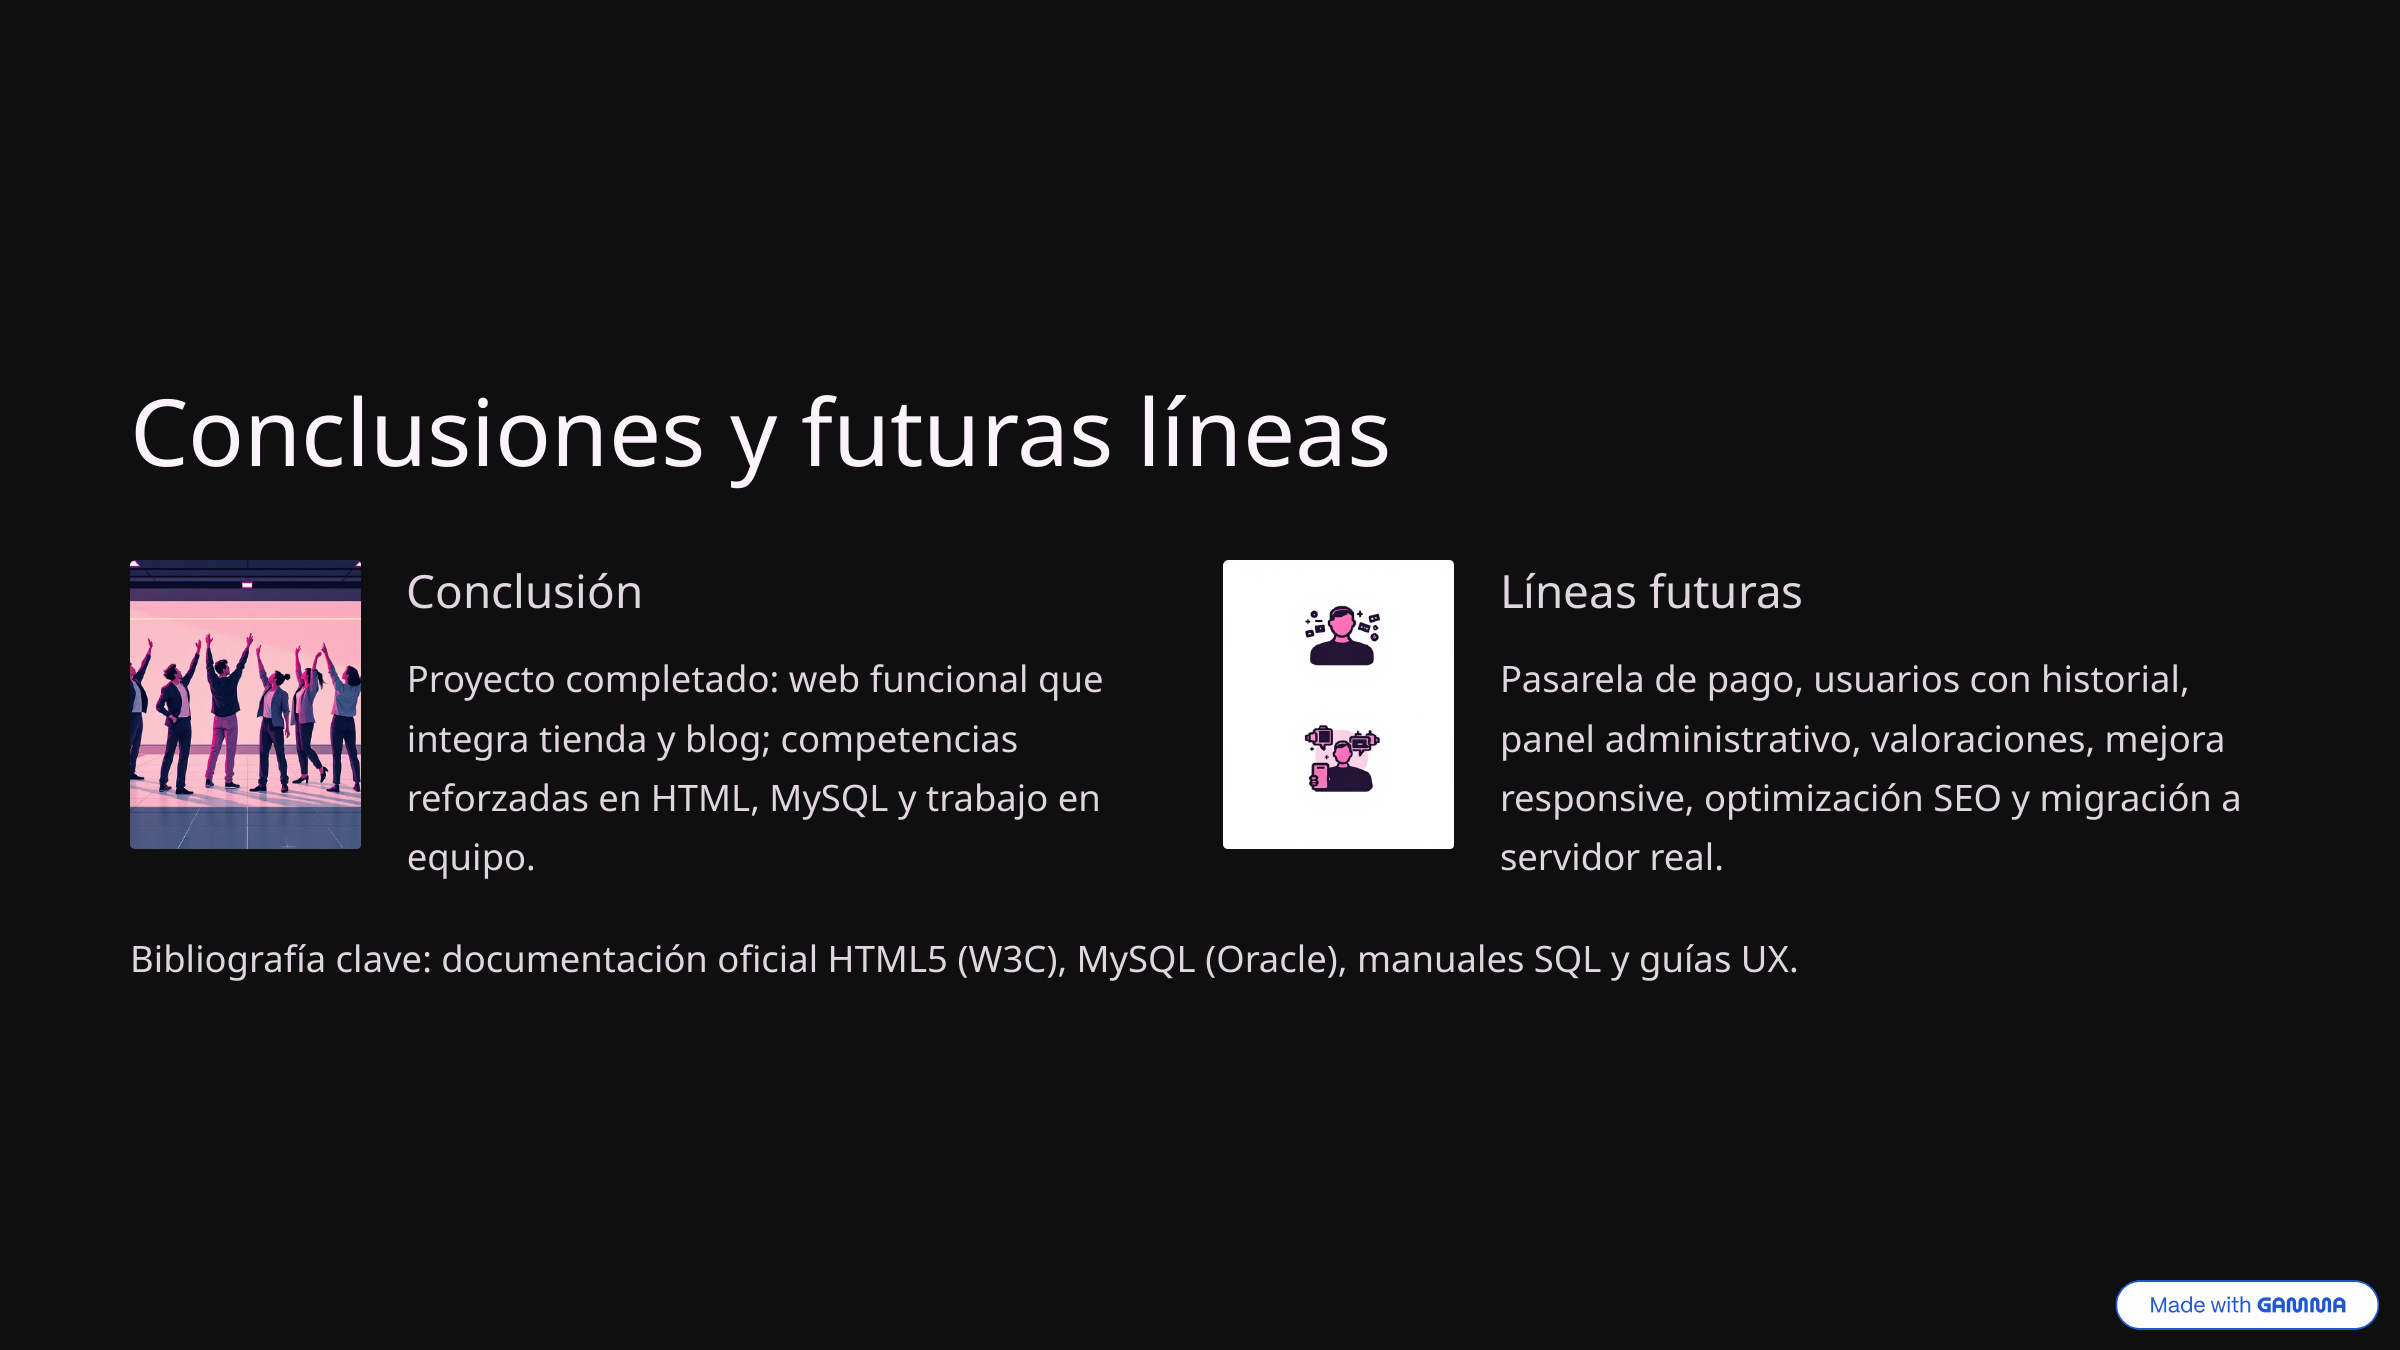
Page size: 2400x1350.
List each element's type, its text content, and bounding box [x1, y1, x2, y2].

text_box Pasarela de pago, usuarios con historial, panel administrativo, valoraciones, mejora responsive, optimización SEO y migración a servidor real. [1500, 640, 2270, 879]
text_box Conclusiones y futuras líneas [130, 369, 1749, 486]
text_box Líneas futuras [1499, 560, 1966, 619]
picture [2106, 1271, 2389, 1339]
text_box Proyecto completado: web funcional que integra tienda y blog; competencias reforzadas en HTML, MySQL y trabajo en equipo. [406, 640, 1177, 879]
picture [130, 560, 361, 849]
text_box Conclusión [406, 560, 872, 619]
picture [1223, 560, 1454, 849]
text_box Bibliografía clave: documentación oficial HTML5 (W3C), MySQL (Oracle), manuales SQL y guías UX. [130, 920, 2270, 981]
